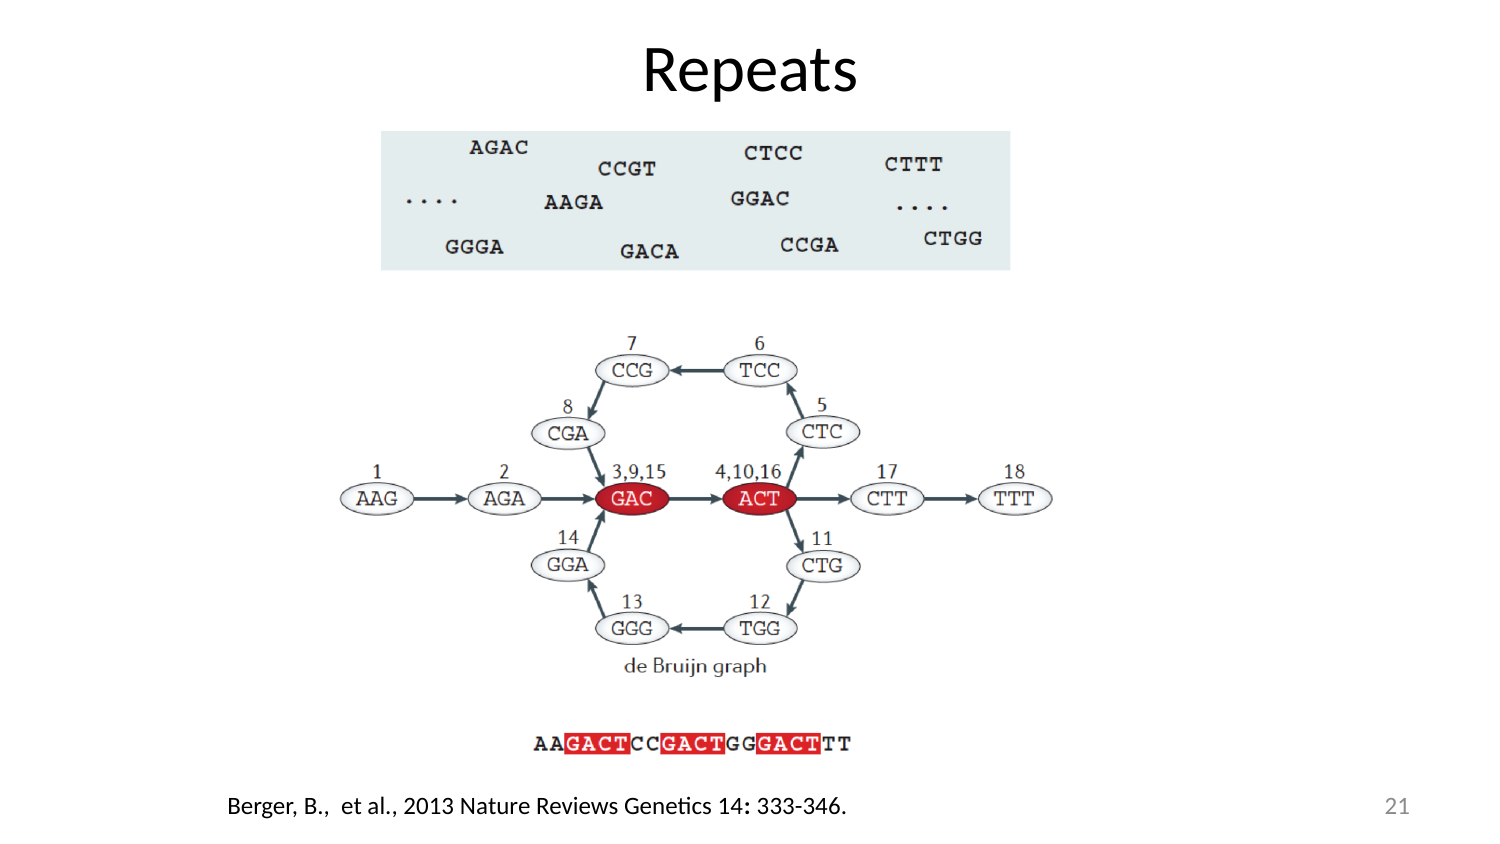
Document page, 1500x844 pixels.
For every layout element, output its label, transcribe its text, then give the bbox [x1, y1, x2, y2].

text_box Berger, B., et al., 2013 Nature Reviews Genetics 14: 333-346. [212, 782, 985, 827]
picture [336, 120, 1059, 765]
title Repeats [75, 17, 1425, 113]
slide_number 21 [1074, 782, 1425, 827]
